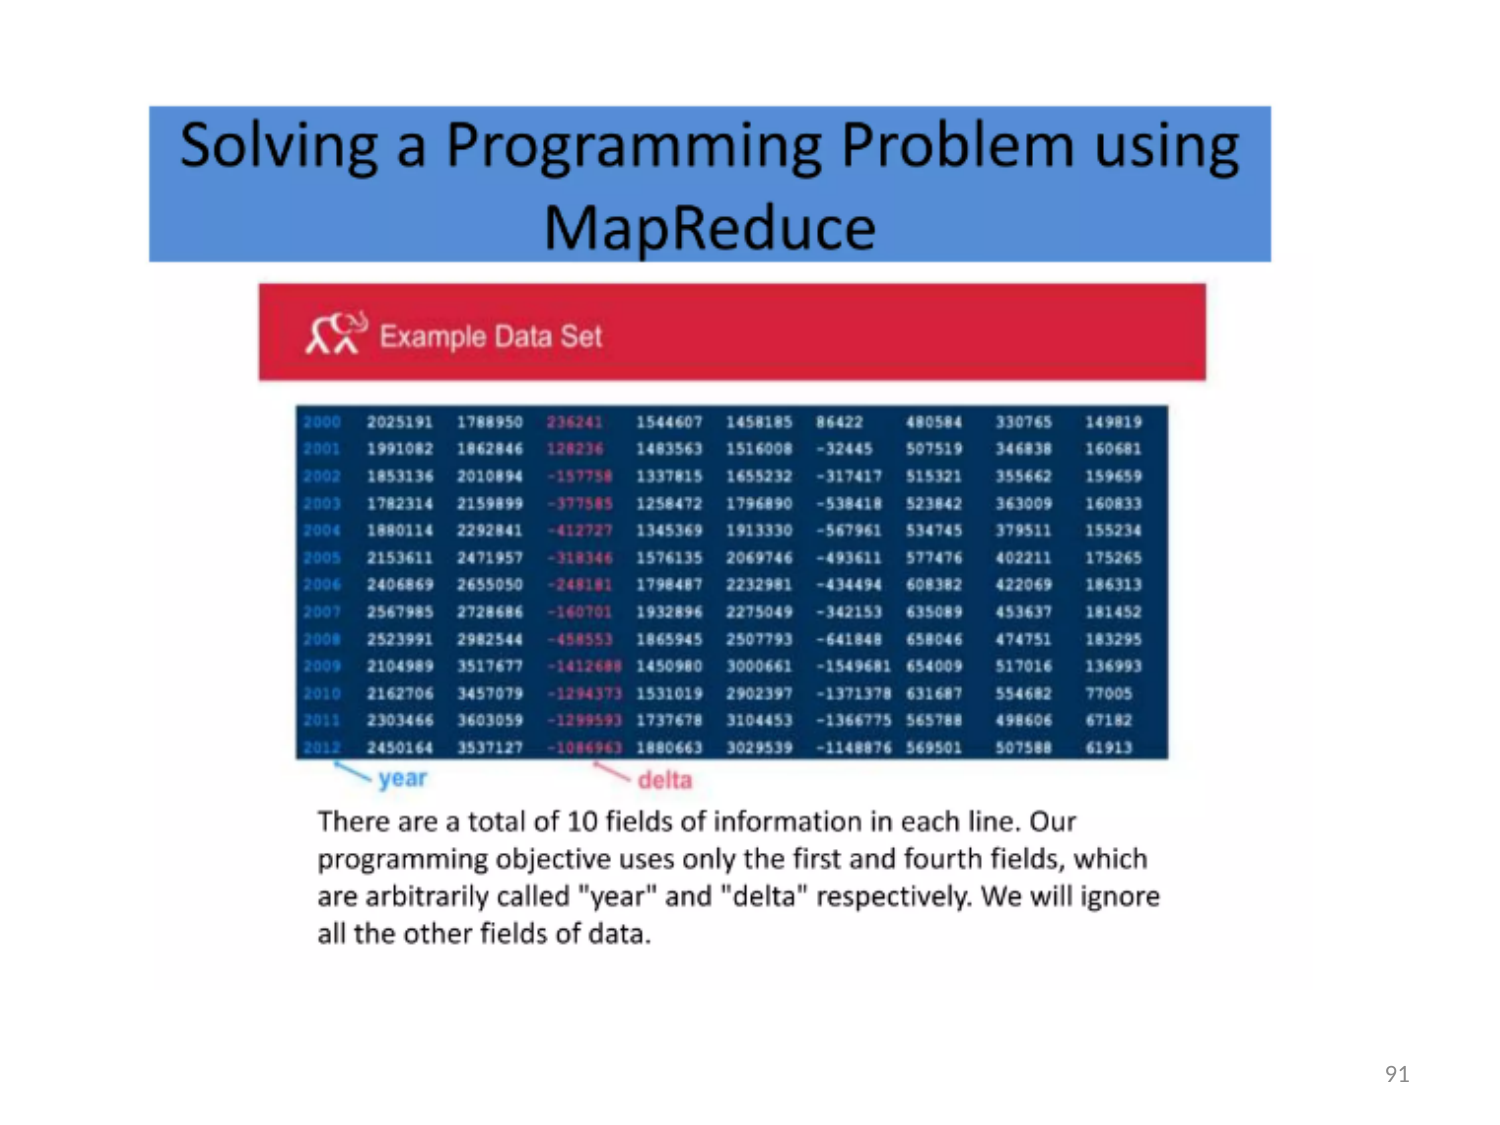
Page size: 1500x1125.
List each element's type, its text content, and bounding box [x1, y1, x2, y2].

picture [124, 87, 1313, 990]
slide_number 91 [1074, 1042, 1425, 1103]
